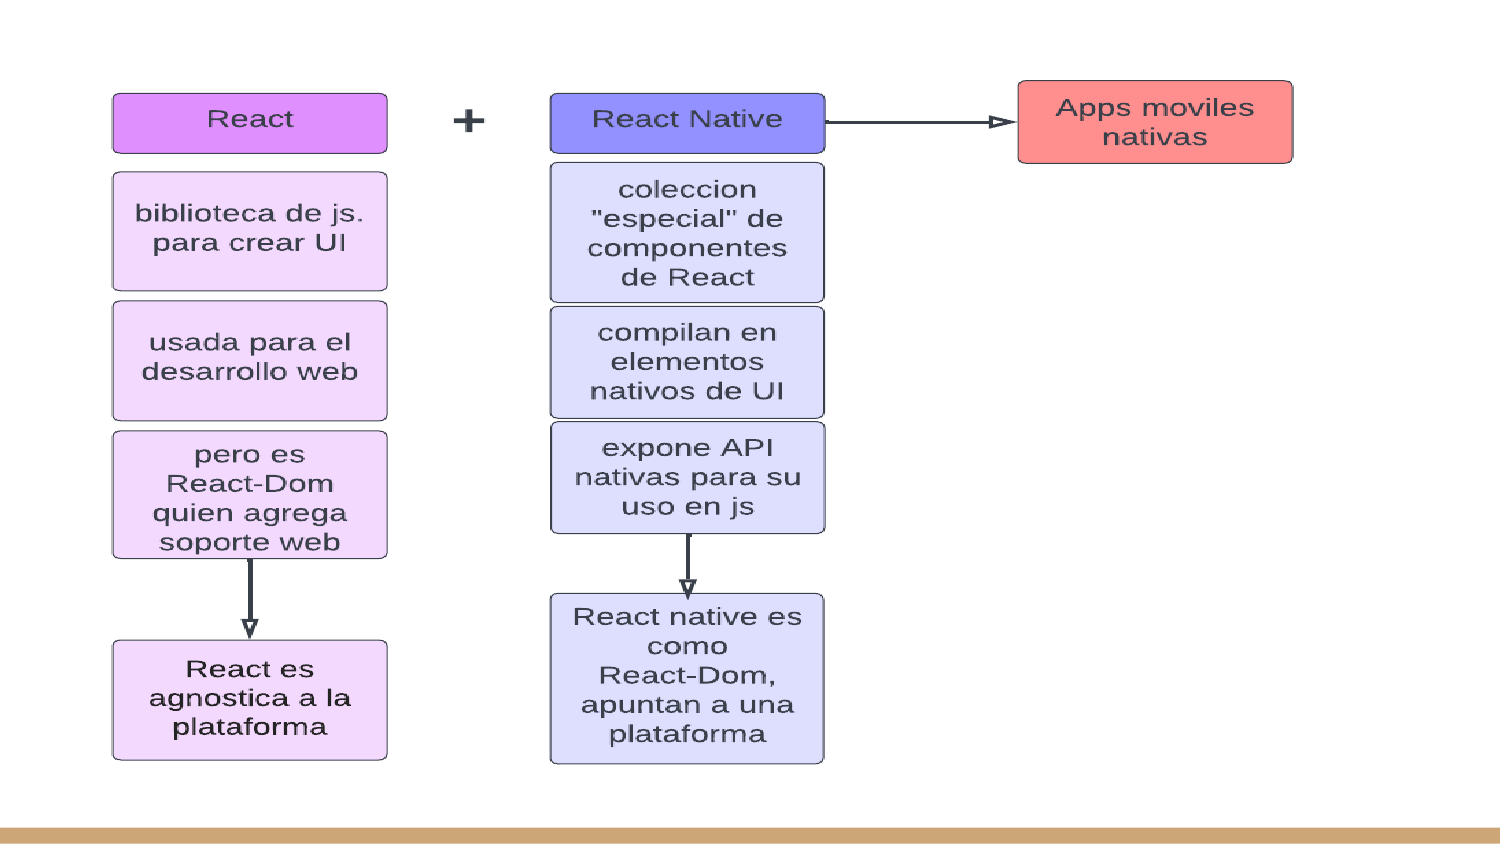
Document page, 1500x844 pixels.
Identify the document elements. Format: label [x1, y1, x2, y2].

picture [24, 24, 1382, 819]
